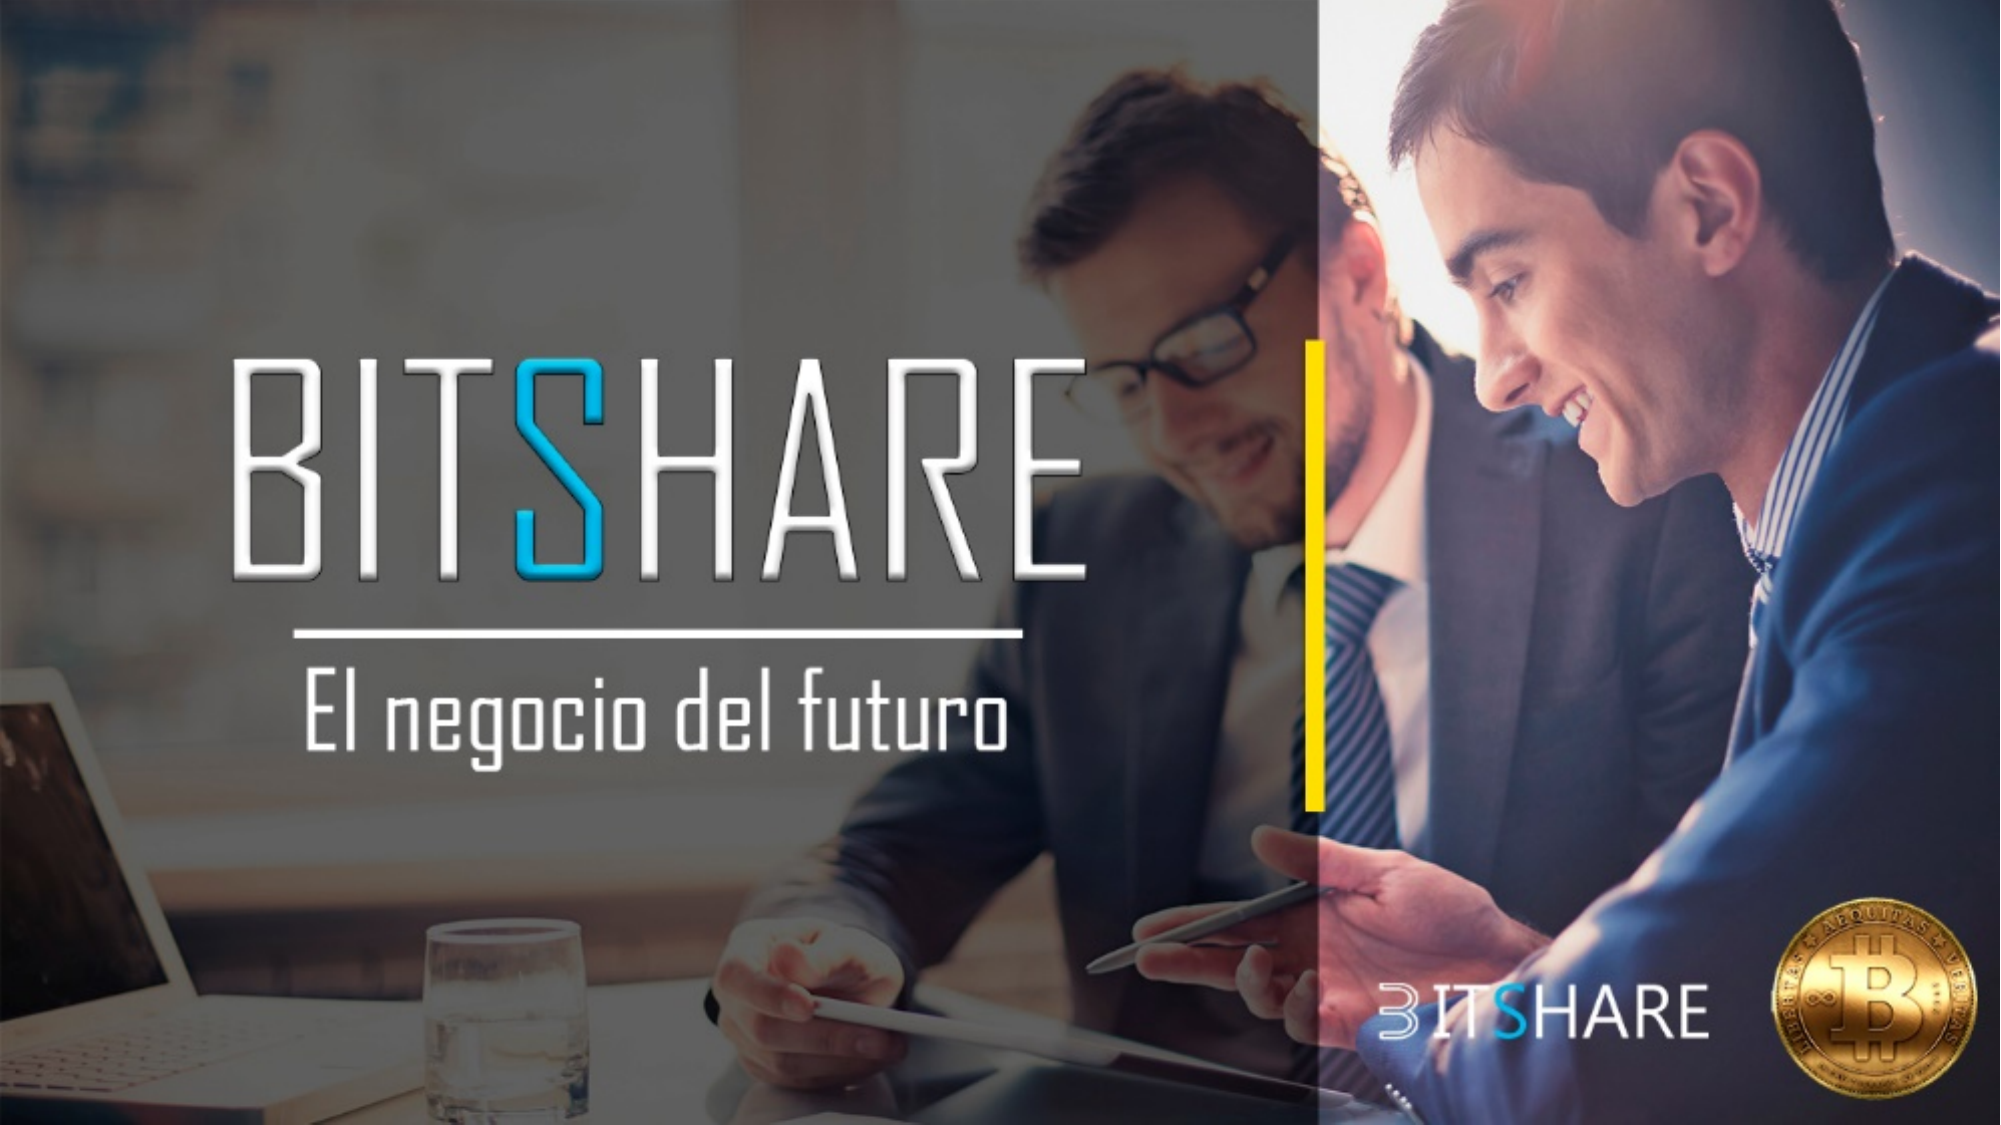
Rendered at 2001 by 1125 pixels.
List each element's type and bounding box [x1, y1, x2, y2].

list [0, 0, 2000, 1125]
